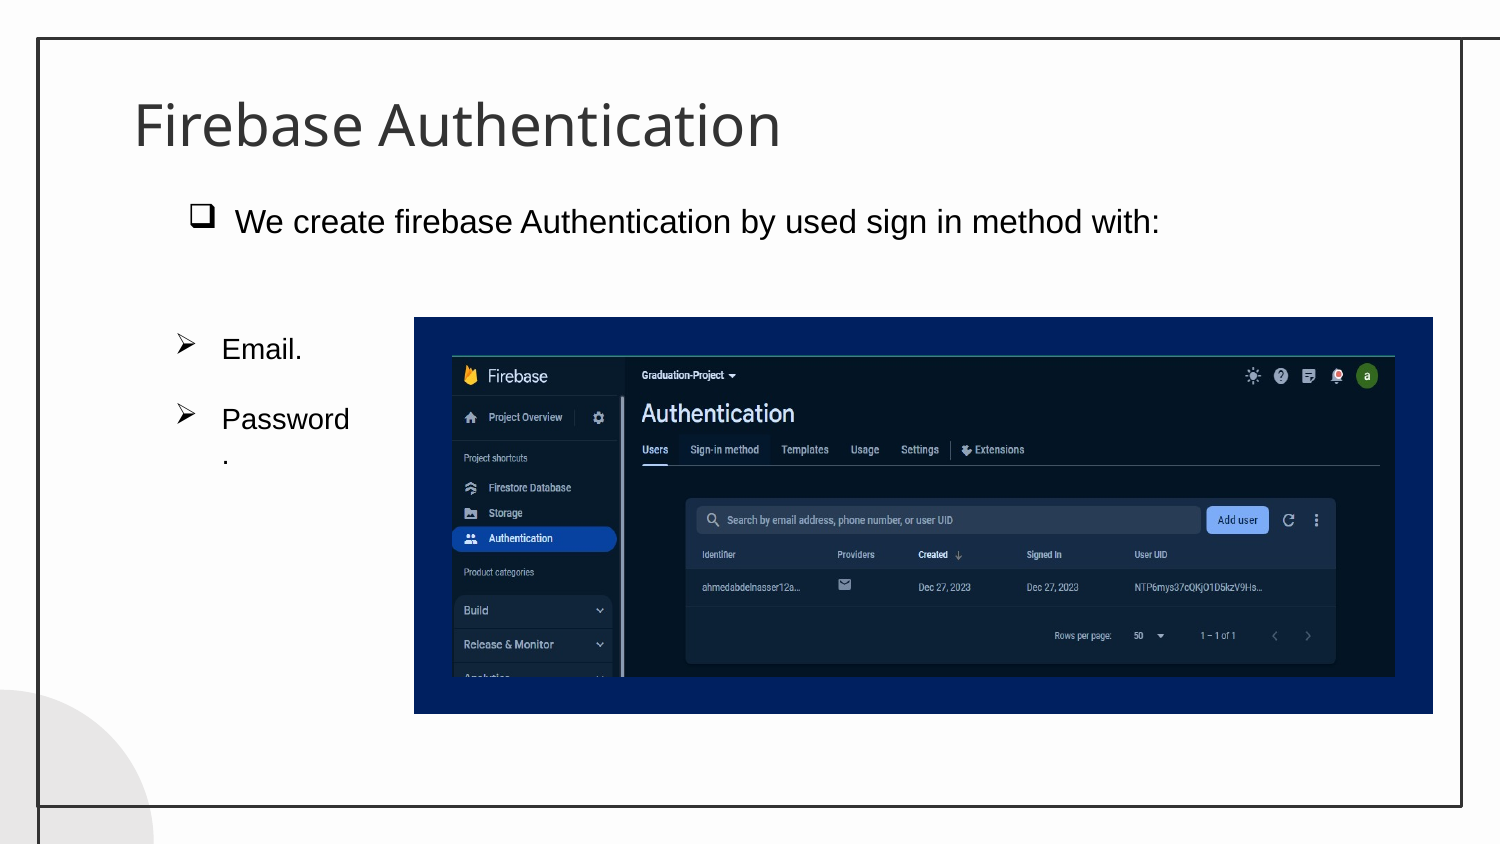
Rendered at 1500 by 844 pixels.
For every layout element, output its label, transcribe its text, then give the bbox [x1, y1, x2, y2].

text_box We create firebase Authentication by used sign in method with: [173, 193, 1192, 283]
picture [451, 354, 1396, 678]
text_box Email. Password. [160, 323, 372, 513]
title Firebase Authentication [118, 72, 1384, 167]
